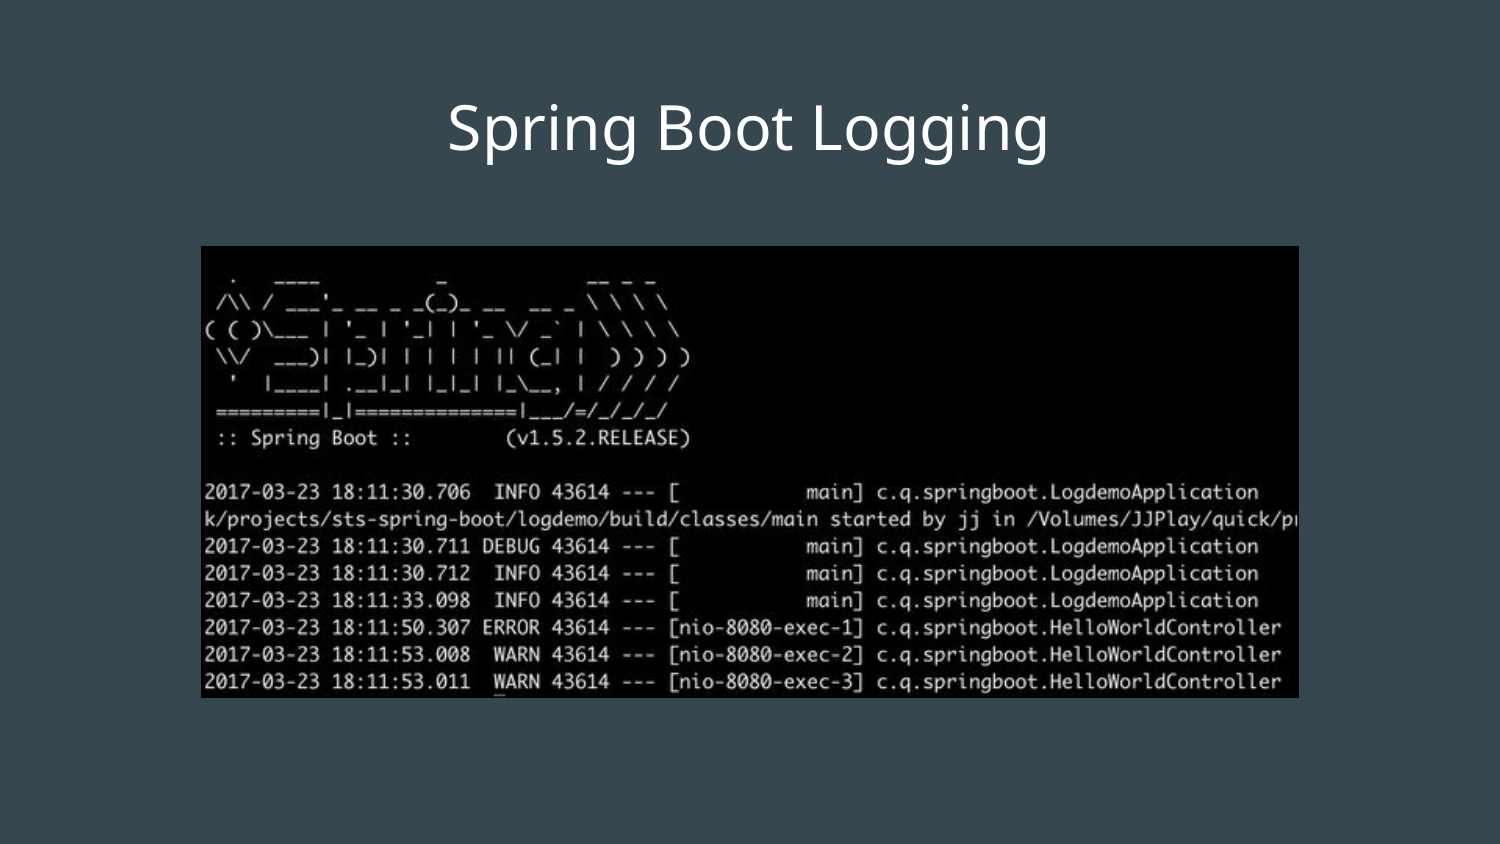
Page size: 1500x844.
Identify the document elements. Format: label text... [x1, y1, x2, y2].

picture [201, 245, 1299, 698]
title Spring Boot Logging [51, 72, 1449, 167]
